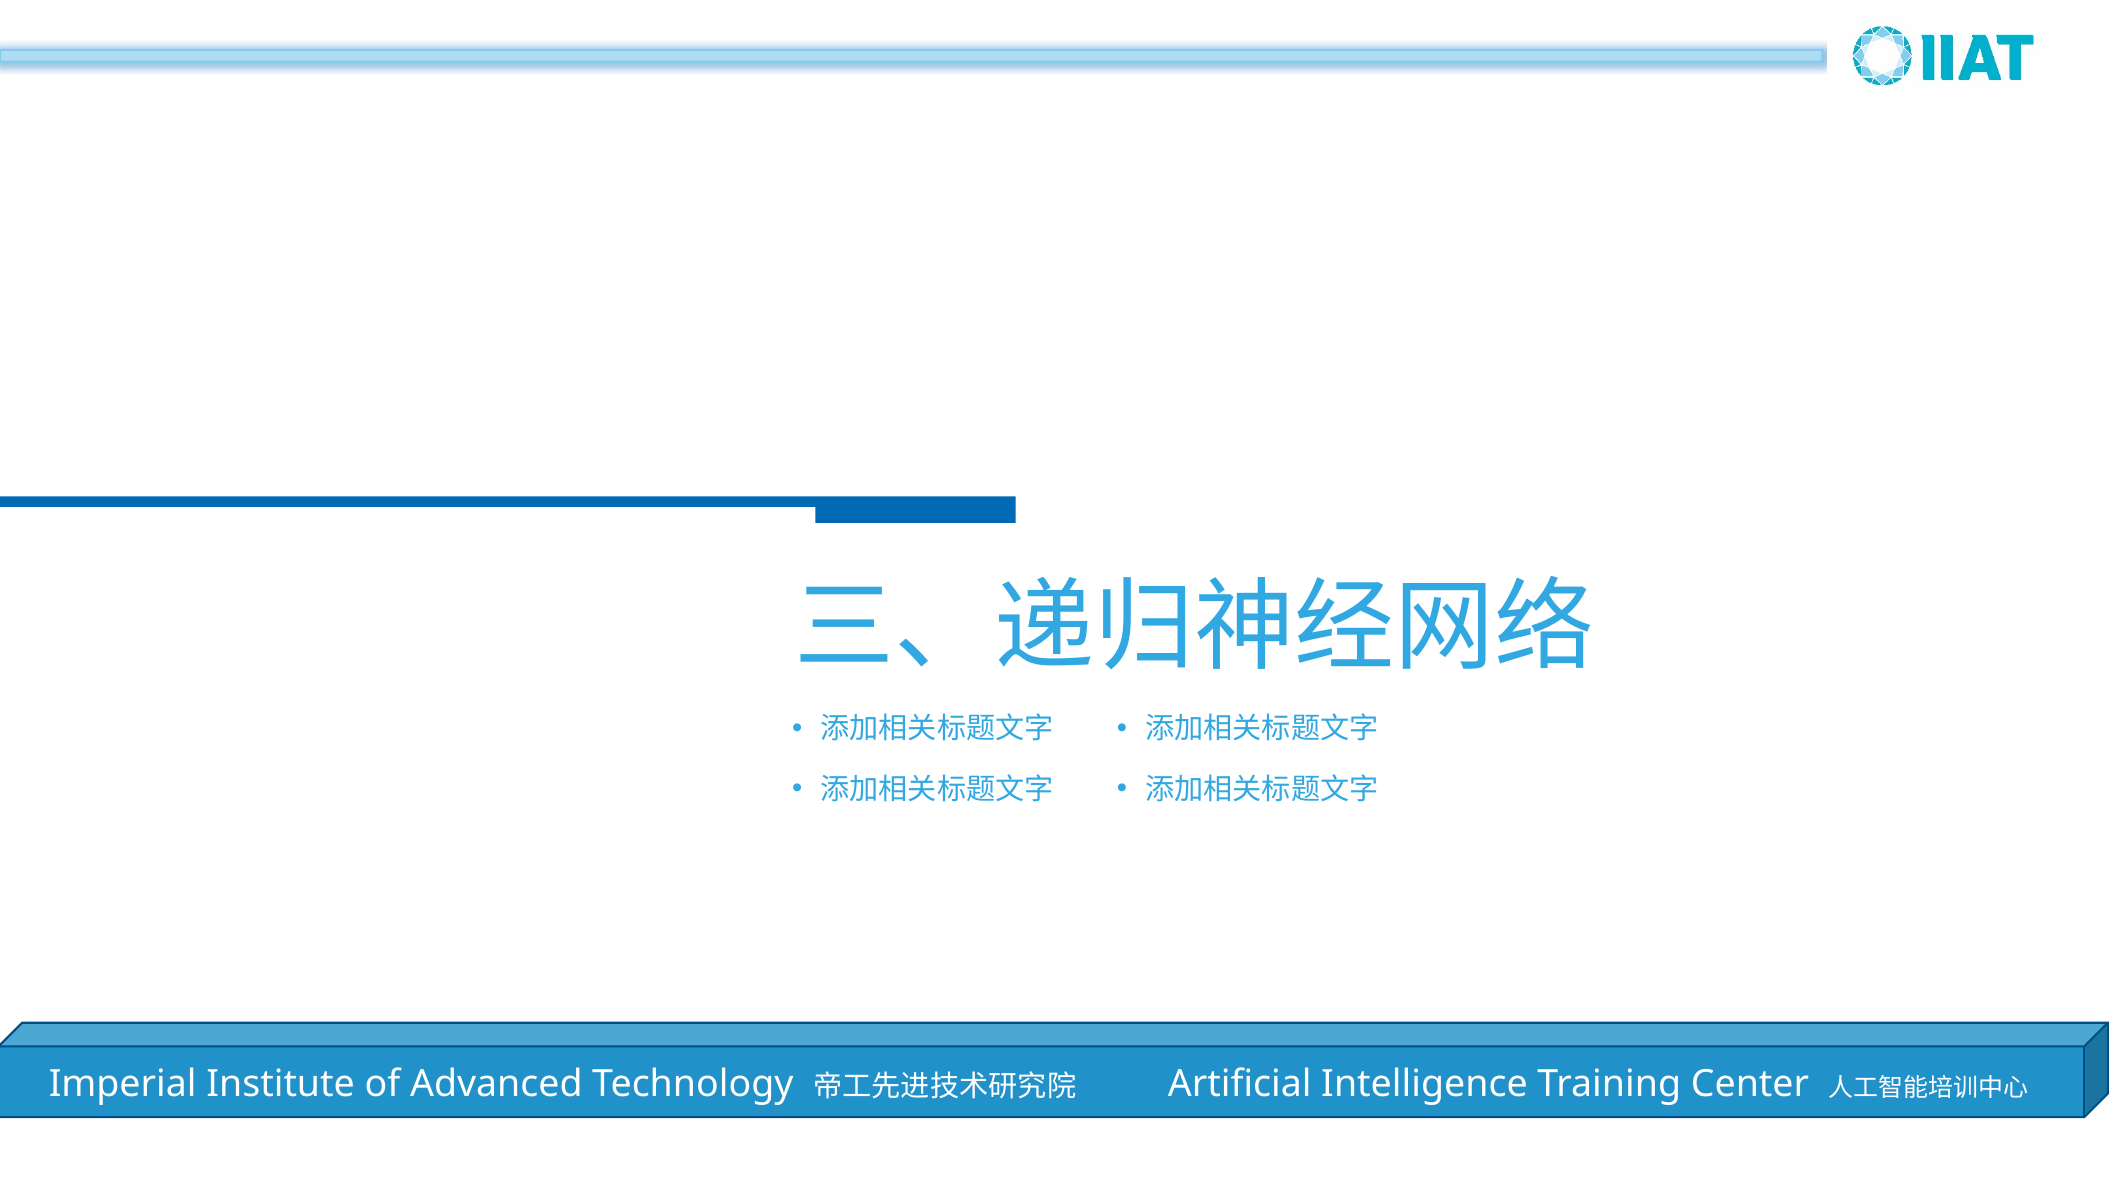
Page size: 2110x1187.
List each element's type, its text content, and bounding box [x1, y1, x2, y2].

text_box 添加相关标题文字 [777, 762, 1102, 813]
text_box 添加相关标题文字 [1102, 762, 1508, 813]
text_box 添加相关标题文字 [777, 702, 1102, 752]
text_box 三、递归神经网络 [794, 561, 1858, 682]
text_box 添加相关标题文字 [1102, 702, 1508, 752]
picture [1827, 0, 2059, 112]
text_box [0, 496, 1016, 523]
